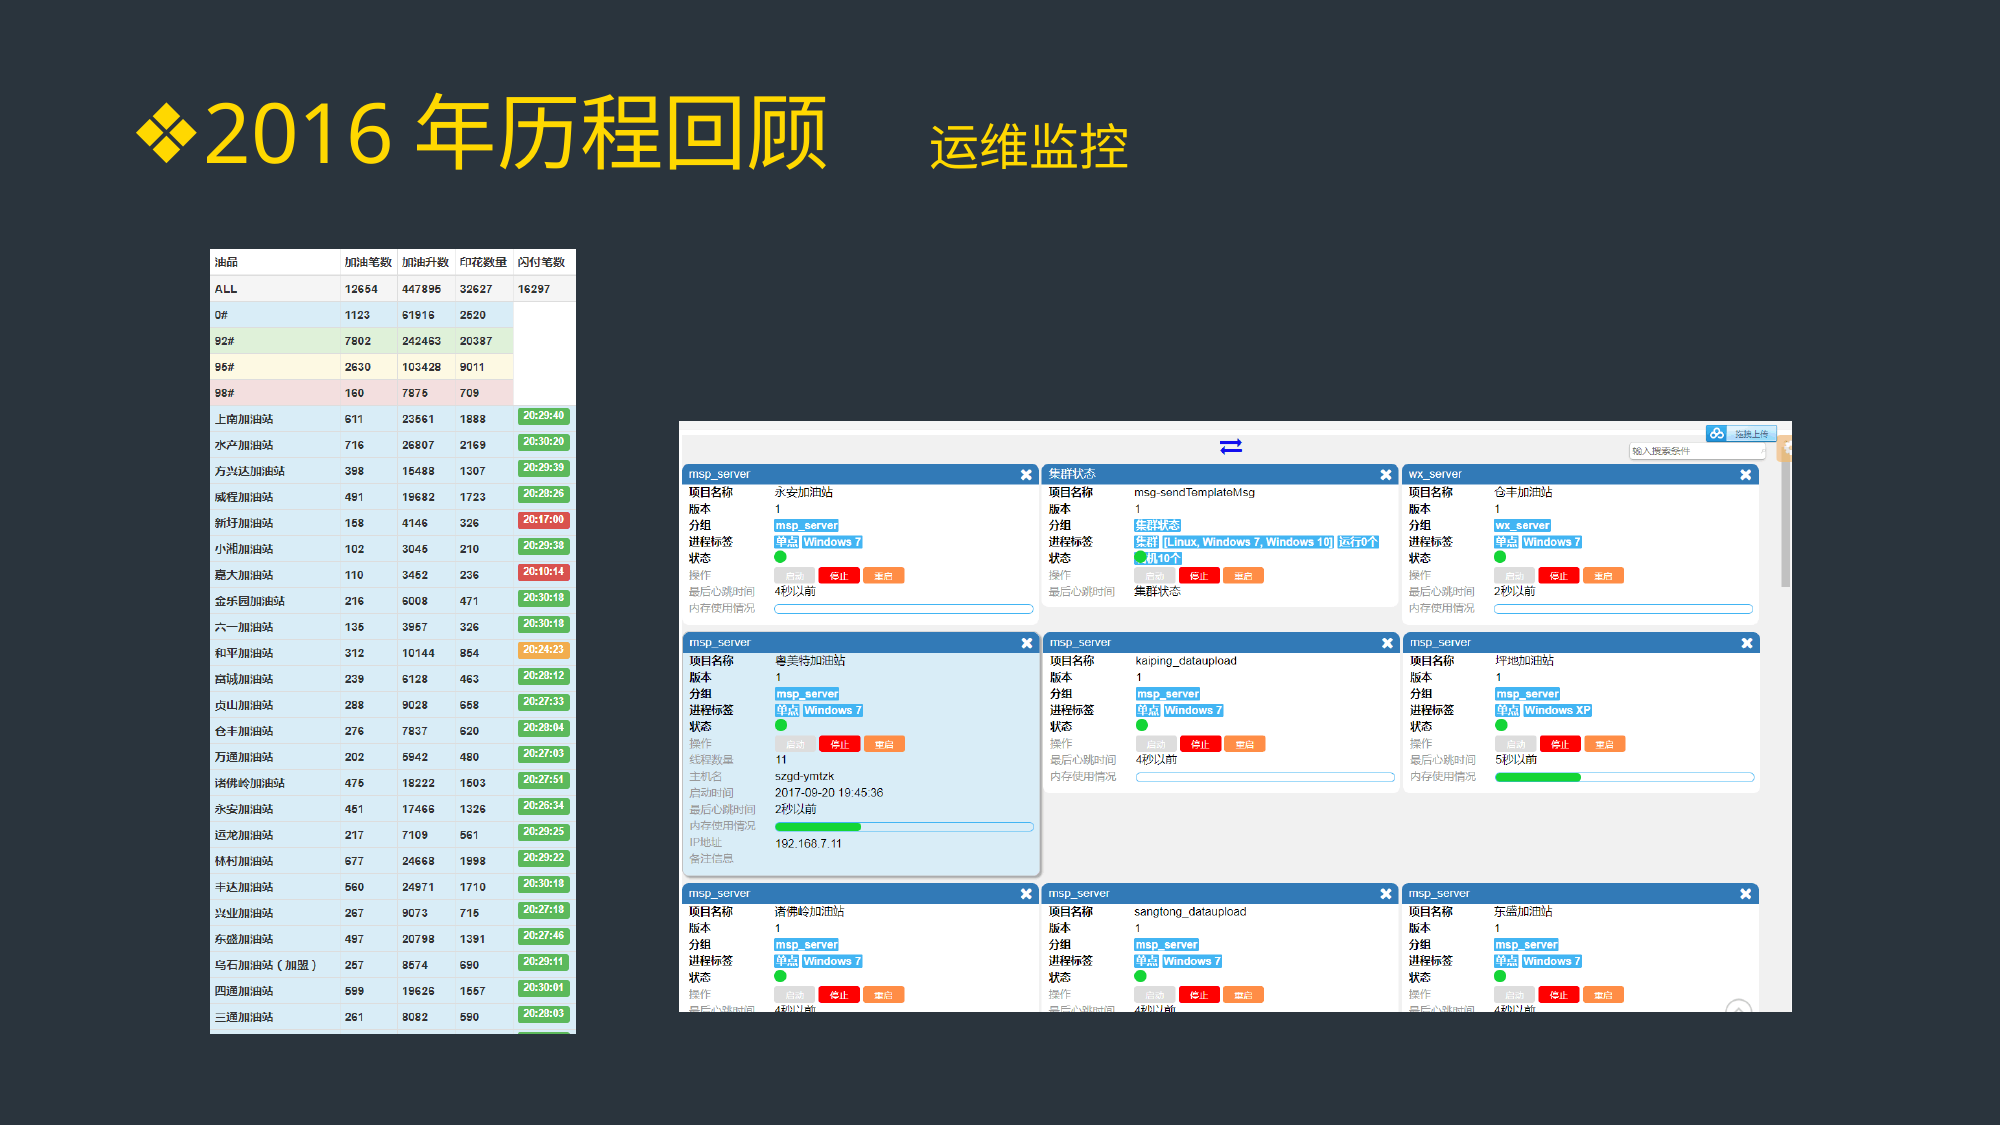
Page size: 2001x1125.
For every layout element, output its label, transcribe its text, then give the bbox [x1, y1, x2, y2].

picture [210, 249, 576, 1034]
text_box 运维监控 [914, 107, 1734, 183]
text_box ❖2016年历程回顾 [114, 72, 846, 188]
picture [678, 421, 1792, 1013]
